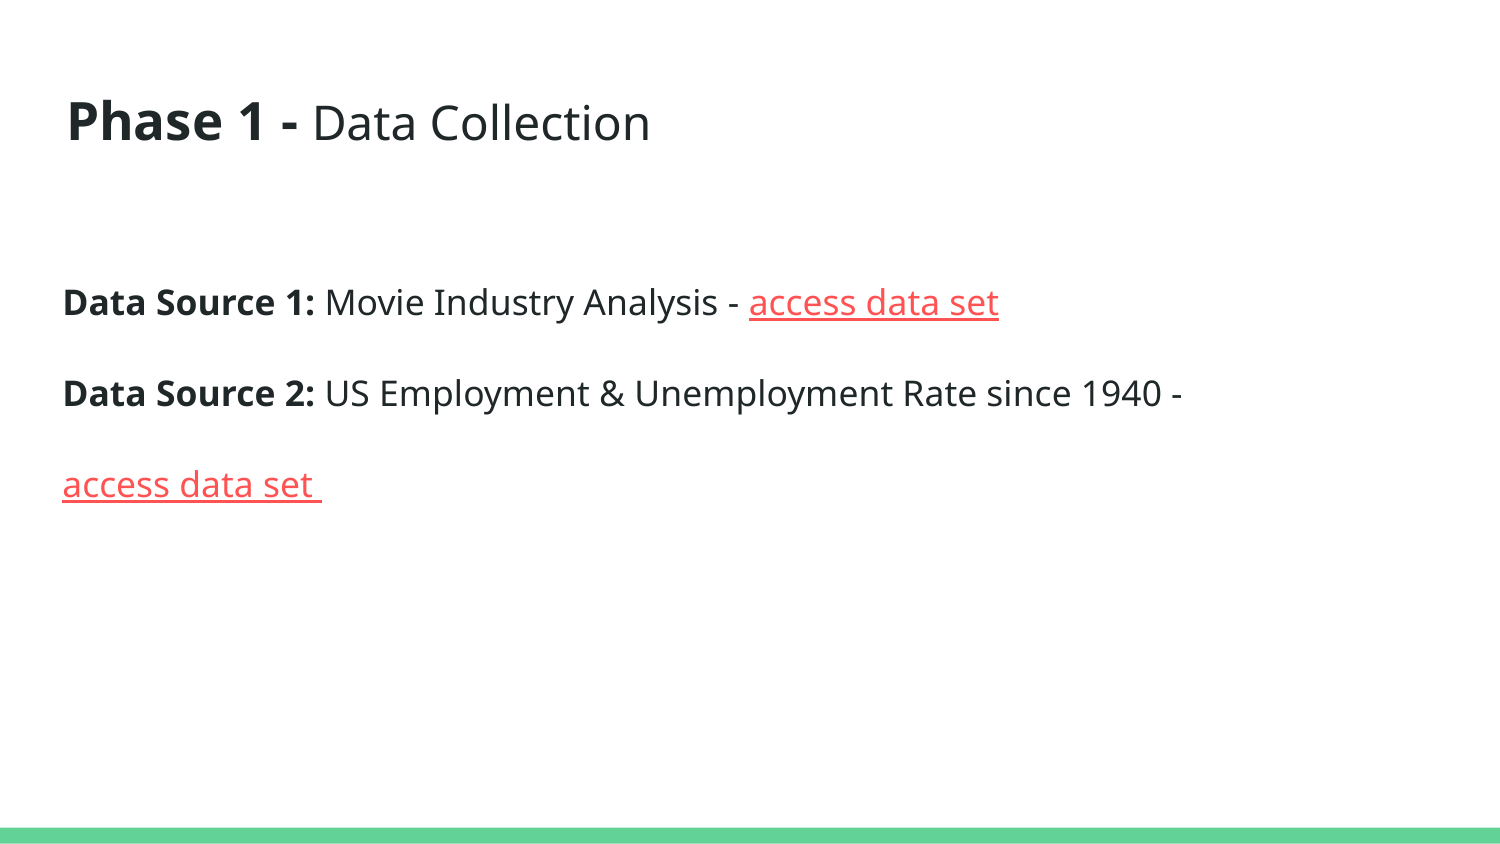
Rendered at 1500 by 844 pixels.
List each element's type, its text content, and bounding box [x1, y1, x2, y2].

text_box Data Source 1: Movie Industry Analysis - access data set Data Source 2: US Employment & Unemployment Rate since 1940 - access data set [51, 225, 1397, 844]
title Phase 1 - Data Collection [51, 72, 1449, 167]
